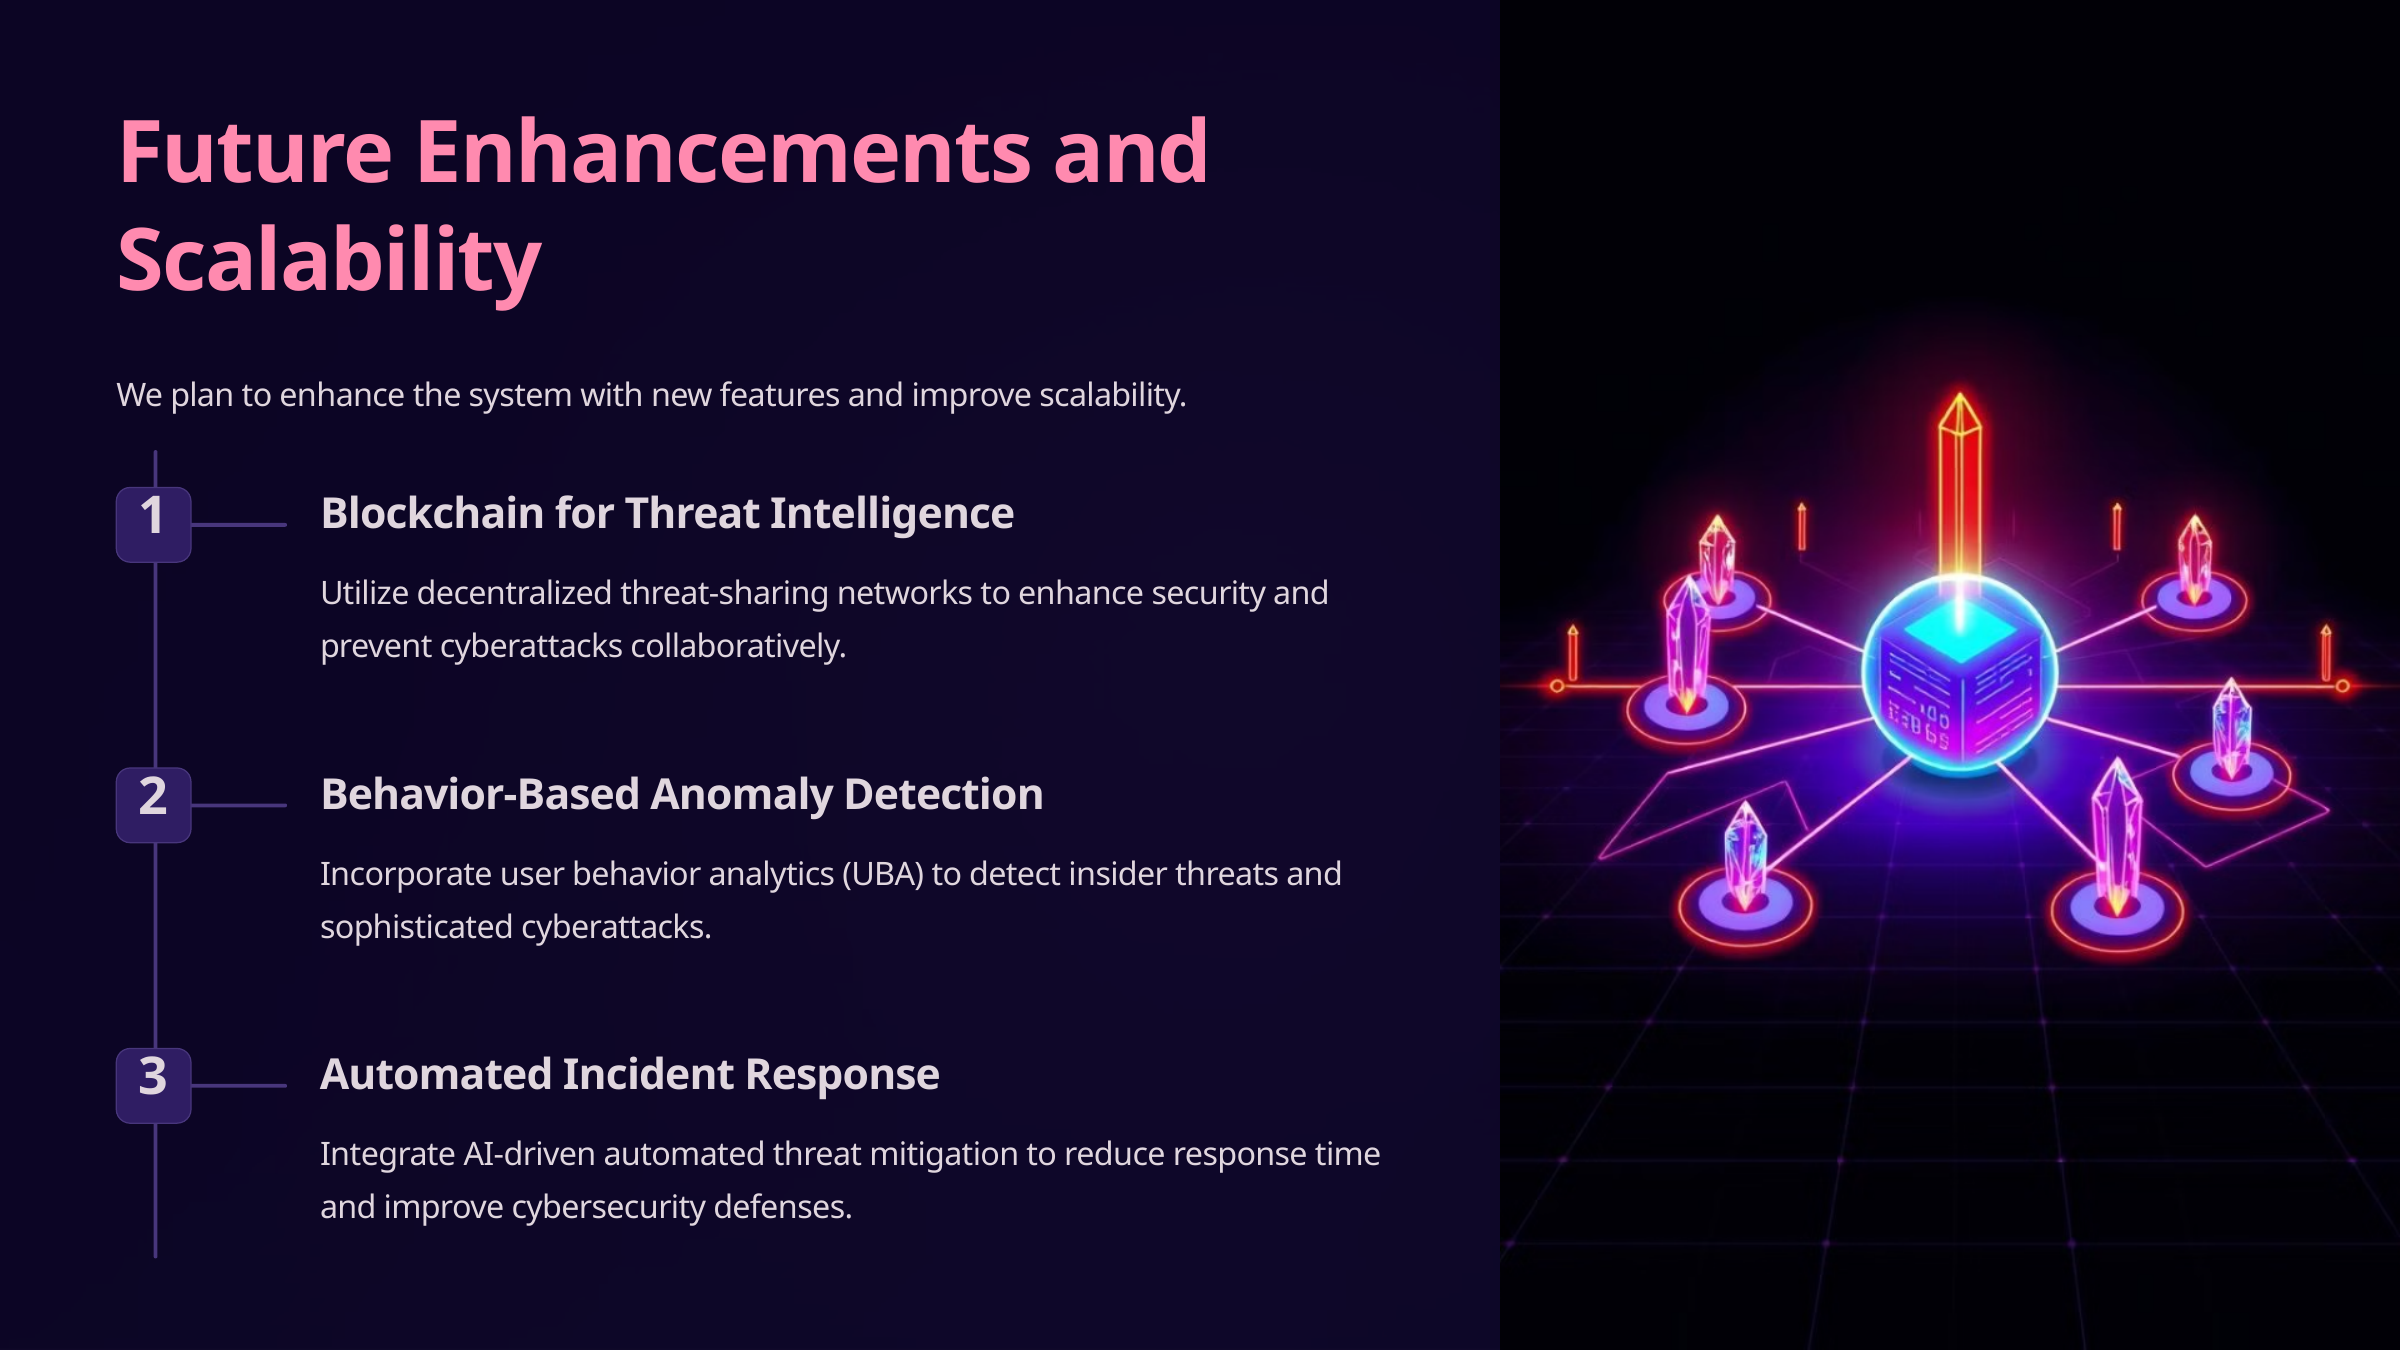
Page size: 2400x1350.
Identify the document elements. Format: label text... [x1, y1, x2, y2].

text_box [192, 803, 288, 808]
text_box 1 [127, 492, 180, 558]
text_box We plan to enhance the system with new features and improve scalability. [116, 359, 1384, 413]
text_box Blockchain for Threat Intelligence [319, 483, 976, 538]
text_box 2 [127, 772, 180, 838]
text_box Incorporate user behavior analytics (UBA) to detect insider threats and sophisticated cyberattacks. [319, 838, 1384, 945]
text_box [192, 522, 288, 527]
text_box [153, 1124, 158, 1259]
text_box [116, 1048, 192, 1124]
text_box [192, 1083, 288, 1088]
text_box Behavior-Based Anomaly Detection [319, 763, 998, 819]
text_box [153, 450, 158, 487]
text_box [116, 767, 192, 843]
text_box Utilize decentralized threat-sharing networks to enhance security and prevent cyberattacks collaboratively. [319, 557, 1384, 665]
text_box 3 [127, 1053, 180, 1119]
text_box Future Enhancements and Scalability [116, 91, 1384, 310]
picture [1499, 0, 2400, 1350]
text_box [116, 487, 192, 563]
text_box Integrate AI-driven automated threat mitigation to reduce response time and improve cybersecurity defenses. [319, 1118, 1384, 1226]
text_box Automated Incident Response [319, 1044, 899, 1099]
text_box [153, 843, 158, 1048]
text_box [153, 563, 158, 767]
